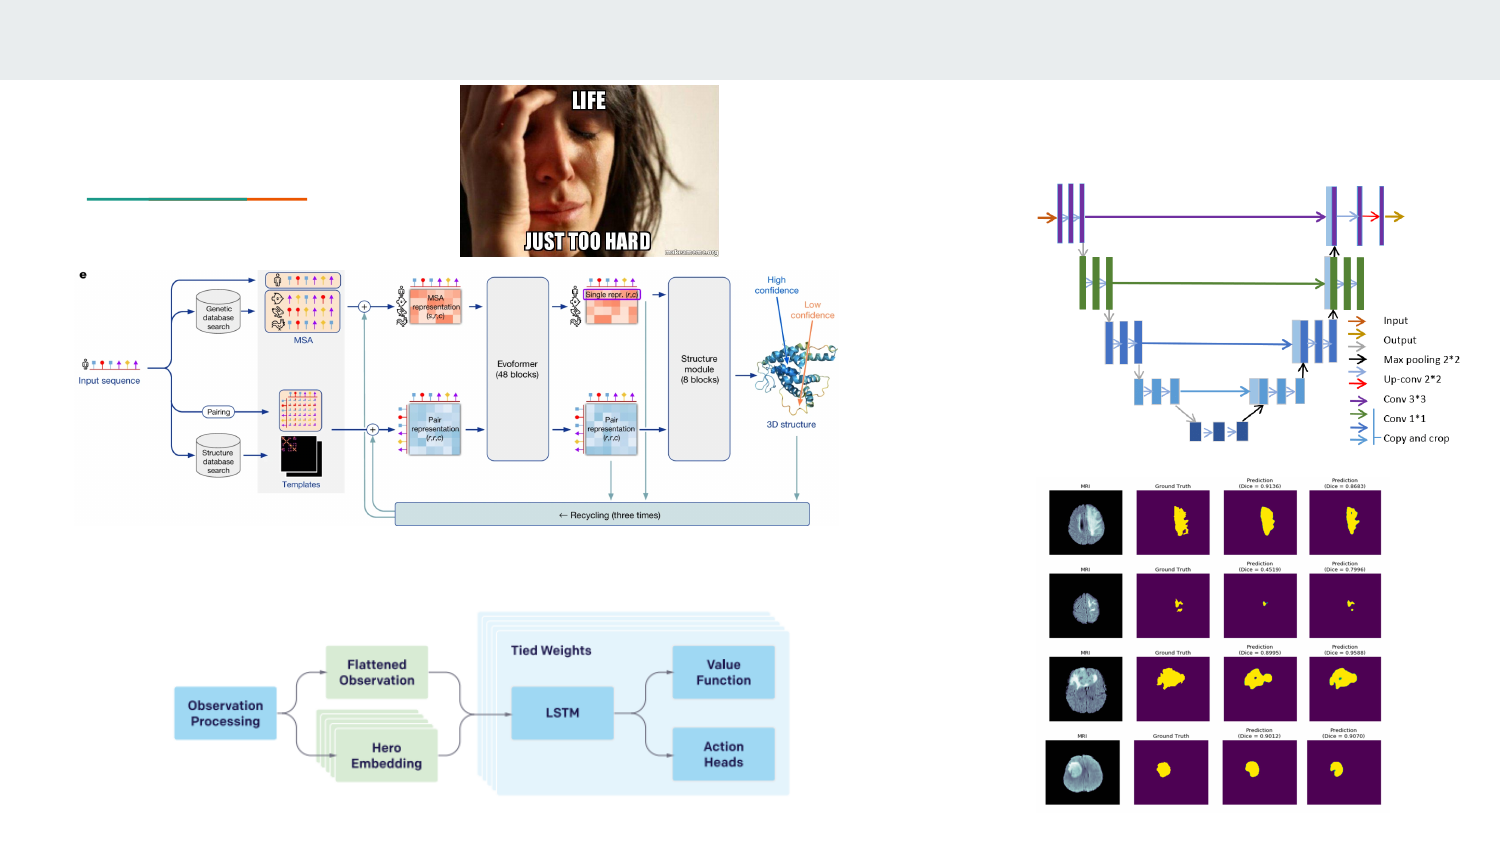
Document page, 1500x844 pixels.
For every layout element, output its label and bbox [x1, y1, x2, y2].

picture [1036, 476, 1391, 814]
picture [74, 269, 839, 527]
picture [1036, 182, 1462, 447]
picture [160, 593, 806, 812]
picture [460, 85, 719, 257]
